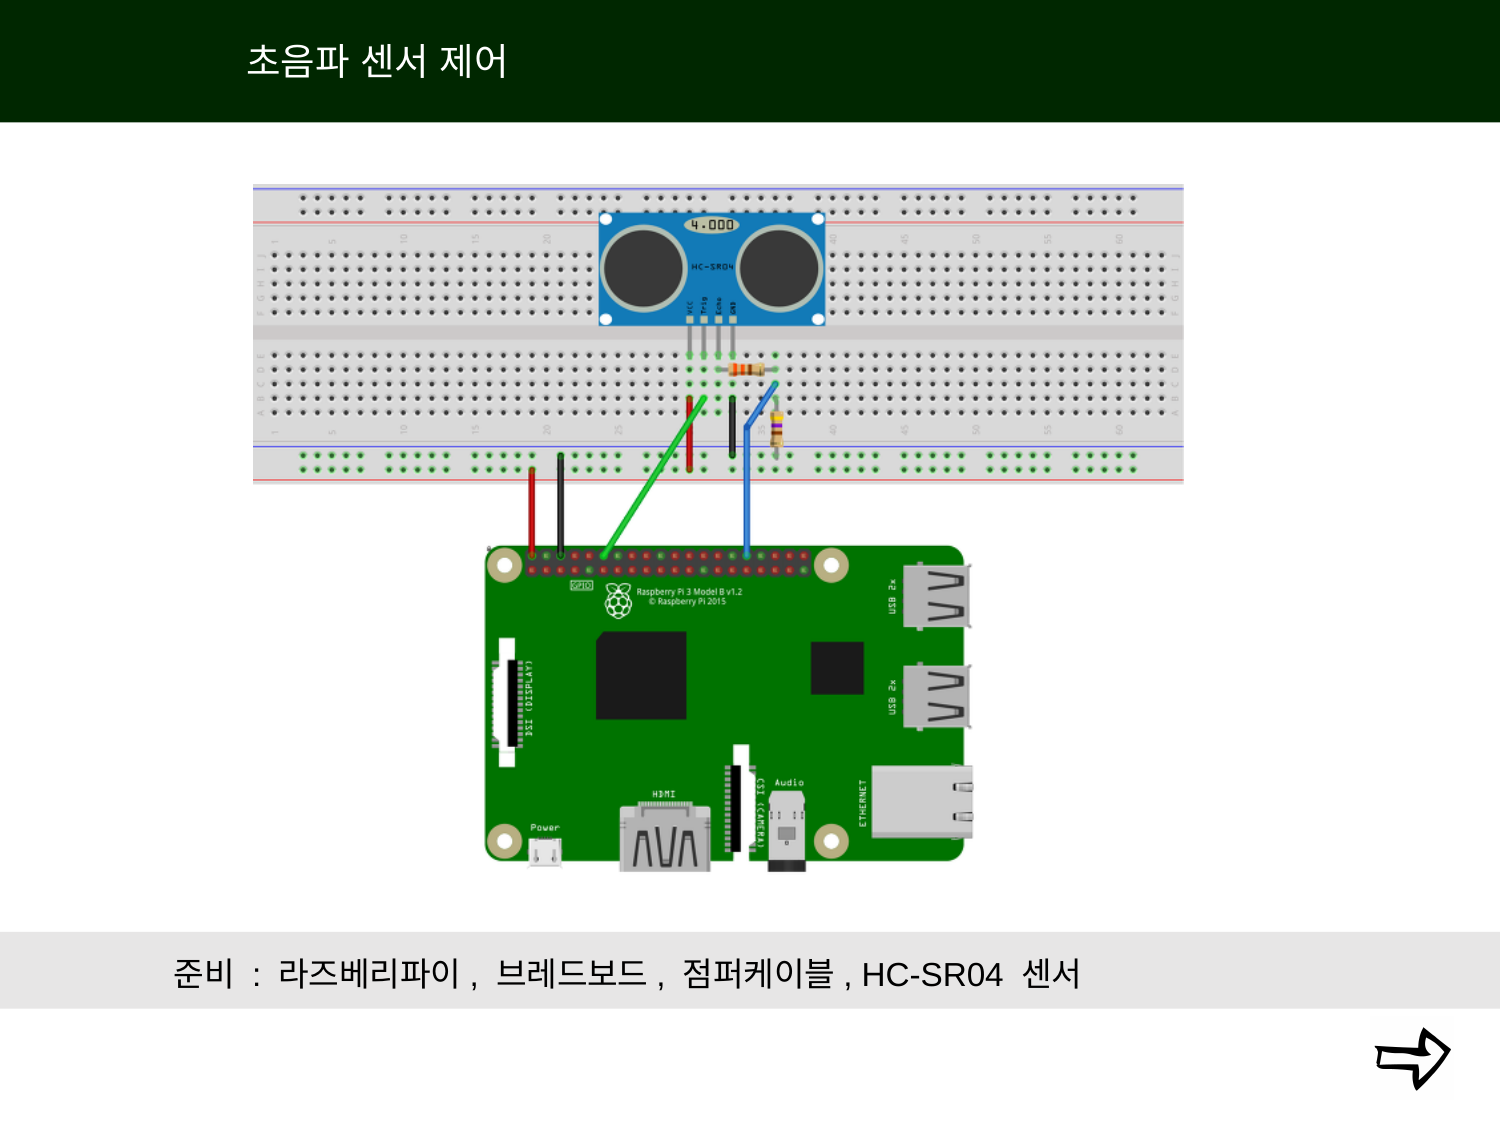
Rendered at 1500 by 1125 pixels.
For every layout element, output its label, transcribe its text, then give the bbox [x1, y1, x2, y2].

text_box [253, 184, 1247, 924]
text_box [0, 931, 1500, 1010]
text_box 초음파 센서 제어 [231, 30, 1335, 91]
text_box [0, 0, 1500, 124]
text_box 준비 : 라즈베리파이, 브레드보드, 점퍼케이블, HC-SR04 센서 [173, 919, 1335, 994]
picture [1370, 1016, 1454, 1100]
